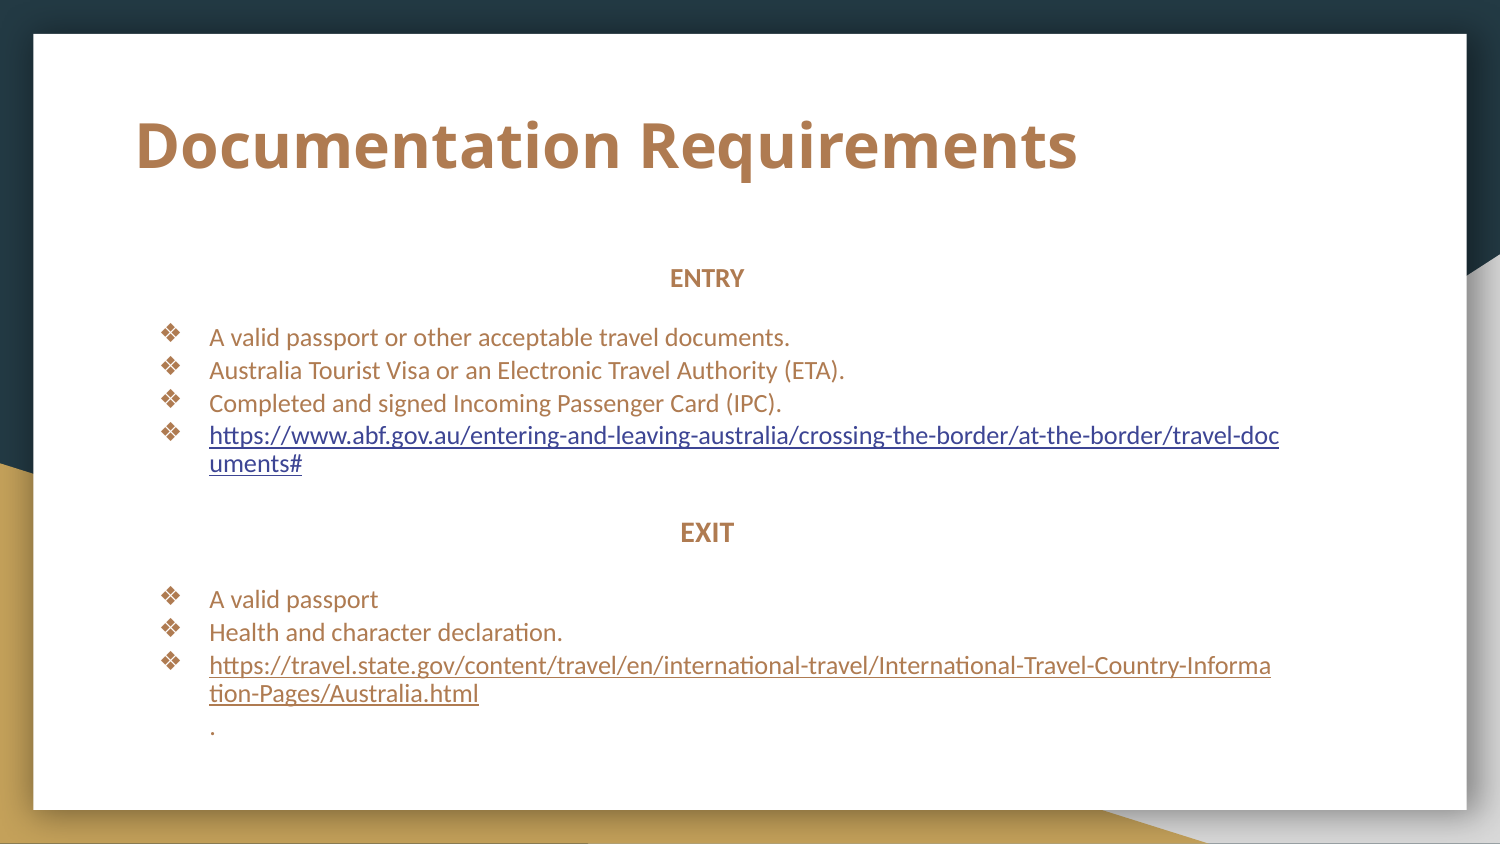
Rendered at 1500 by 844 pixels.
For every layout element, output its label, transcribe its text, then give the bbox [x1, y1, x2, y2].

list ENTRY A valid passport or other acceptable travel documents. Australia Tourist Visa or an Electronic Travel Authority (ETA). Completed and signed Incoming Passenger Card (IPC). https://www.abf.gov.au/entering-and-leaving-australia/crossing-the-border/at-the-border/travel-documents# EXIT A valid passport Health and character declaration. https://travel.state.gov/content/travel/en/international-travel/International-Travel-Country-Information-Pages/Australia.html. [119, 225, 1296, 746]
title Documentation Requirements [119, 91, 1174, 207]
